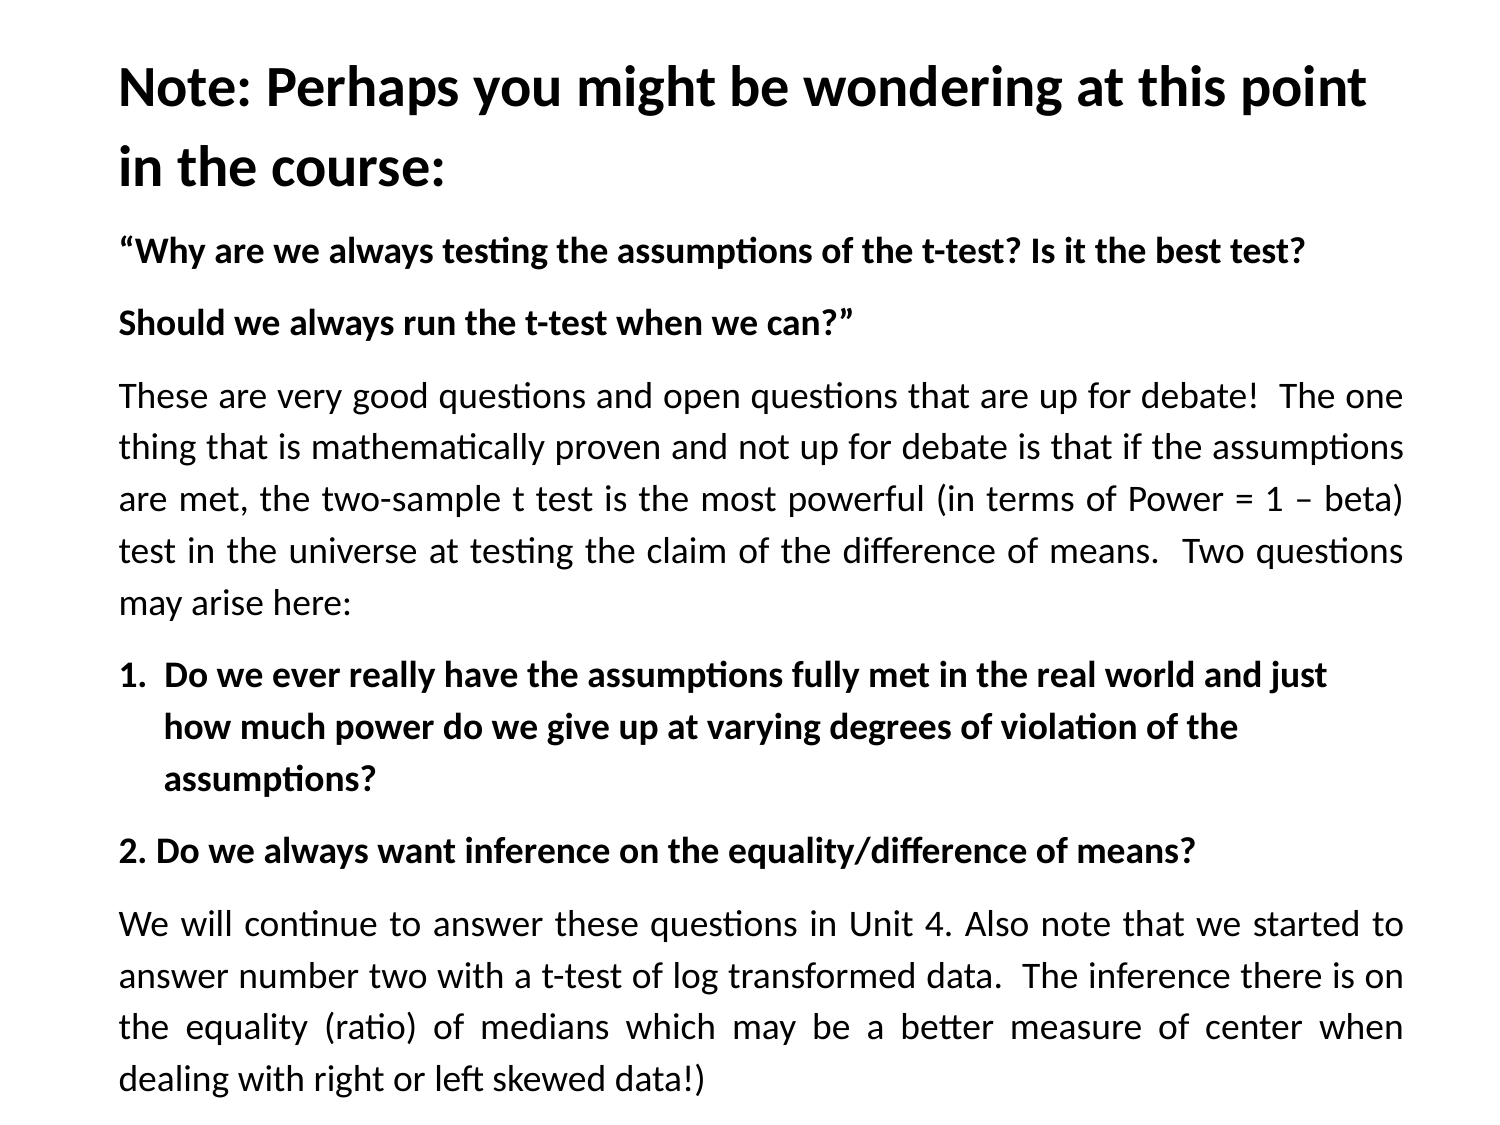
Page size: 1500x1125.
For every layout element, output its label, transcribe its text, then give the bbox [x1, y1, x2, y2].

text_box Note: Perhaps you might be wondering at this point in the course: “Why are we always testing the assumptions of the t-test? Is it the best test? Should we always run the t-test when we can?” These are very good questions and open questions that are up for debate! The one thing that is mathematically proven and not up for debate is that if the assumptions are met, the two-sample t test is the most powerful (in terms of Power = 1 – beta) test in the universe at testing the claim of the difference of means. Two questions may arise here: 1. Do we ever really have the assumptions fully met in the real world and just how much power do we give up at varying degrees of violation of the assumptions? 2. Do we always want inference on the equality/difference of means? We will continue to answer these questions in Unit 4. Also note that we started to answer number two with a t-test of log transformed data. The inference there is on the equality (ratio) of medians which may be a better measure of center when dealing with right or left skewed data!) [103, 29, 1421, 1107]
